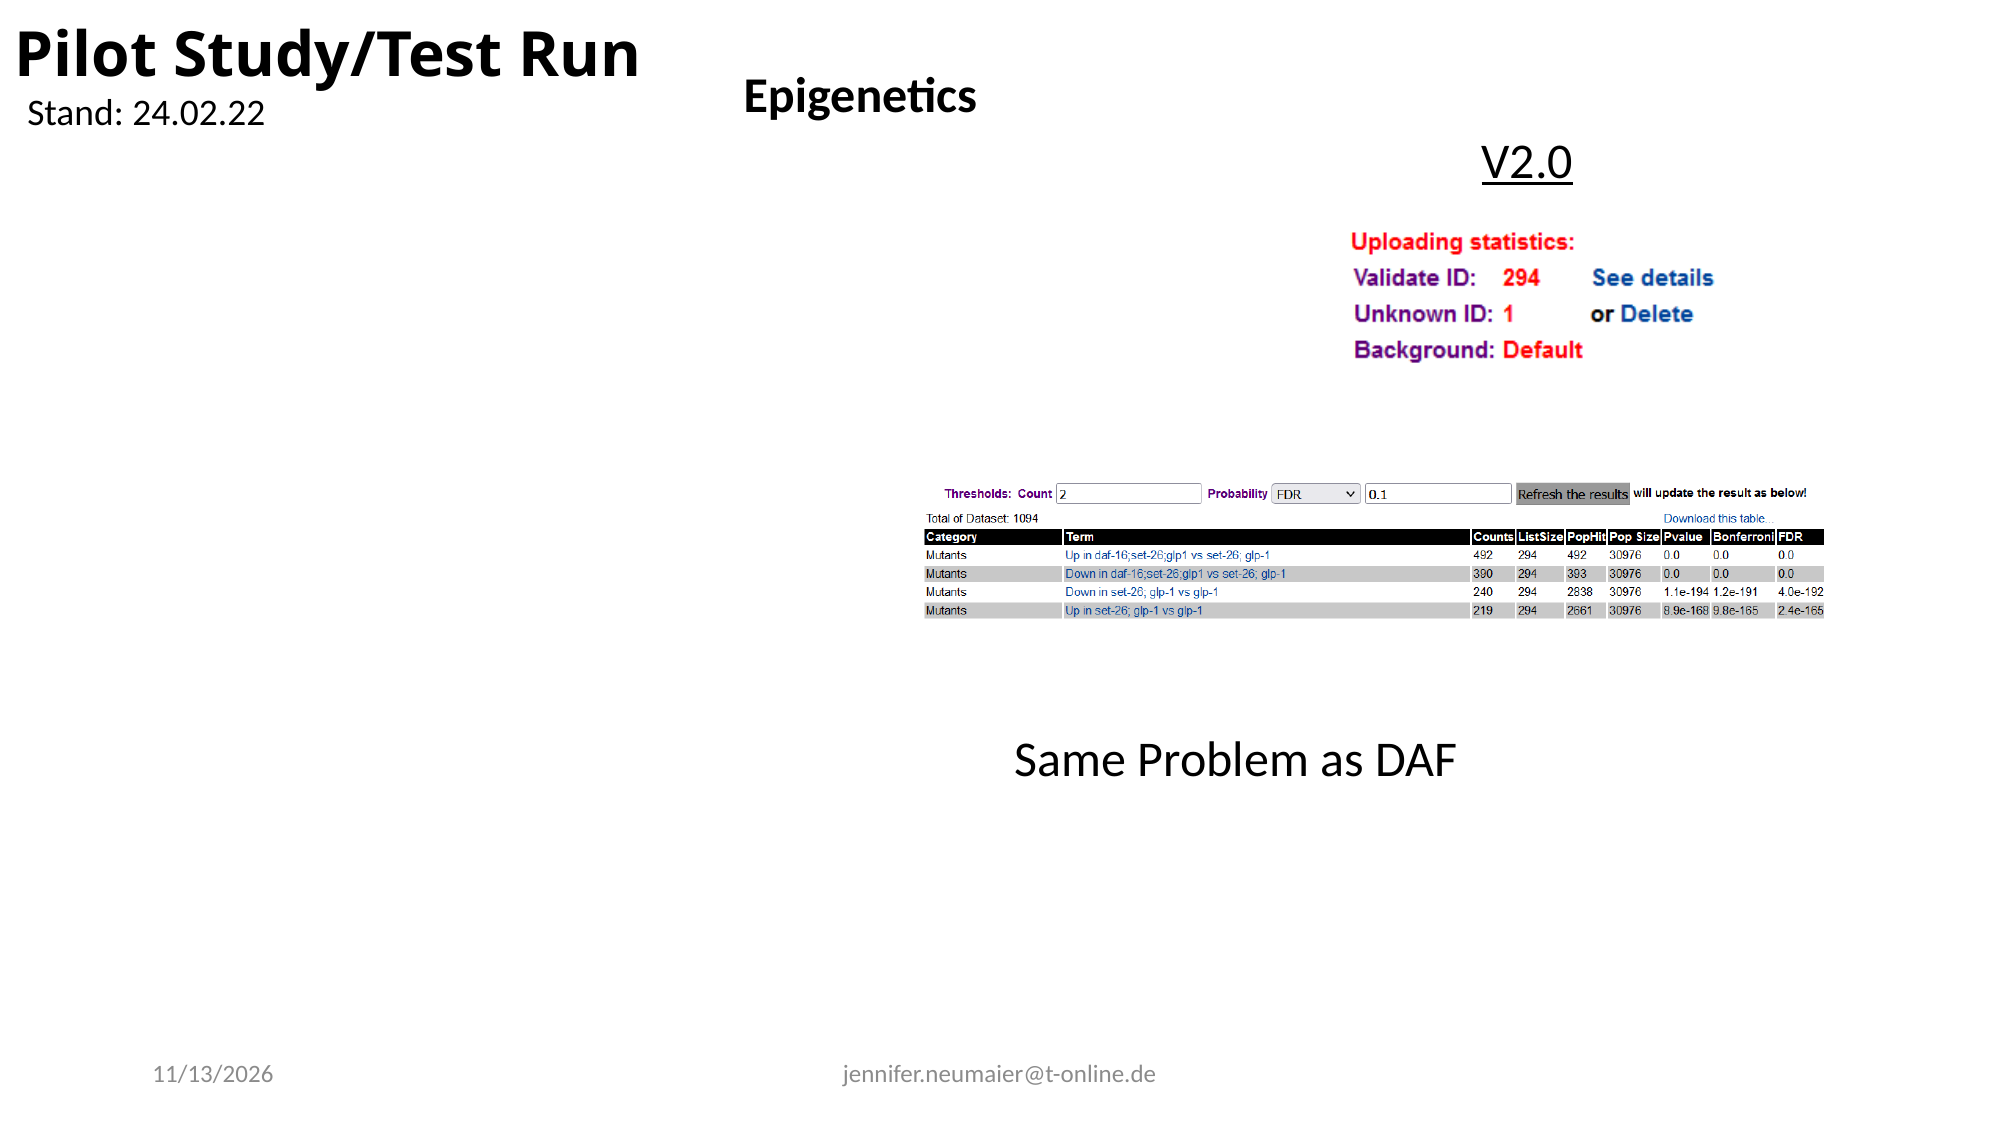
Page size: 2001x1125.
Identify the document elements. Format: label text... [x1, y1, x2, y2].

text_box Stand: 24.02.22 [12, 80, 404, 141]
text_box Same Problem as DAF [999, 718, 1812, 794]
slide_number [137, 1042, 588, 1103]
picture [913, 455, 1859, 622]
footer jennifer.neumaier@t-online.de [662, 1042, 1338, 1103]
picture [1304, 192, 1763, 422]
text_box Epigenetics [728, 55, 1369, 130]
text_box V2.0 [1466, 121, 1859, 196]
text_box Pilot Study/Test Run [0, 15, 663, 103]
